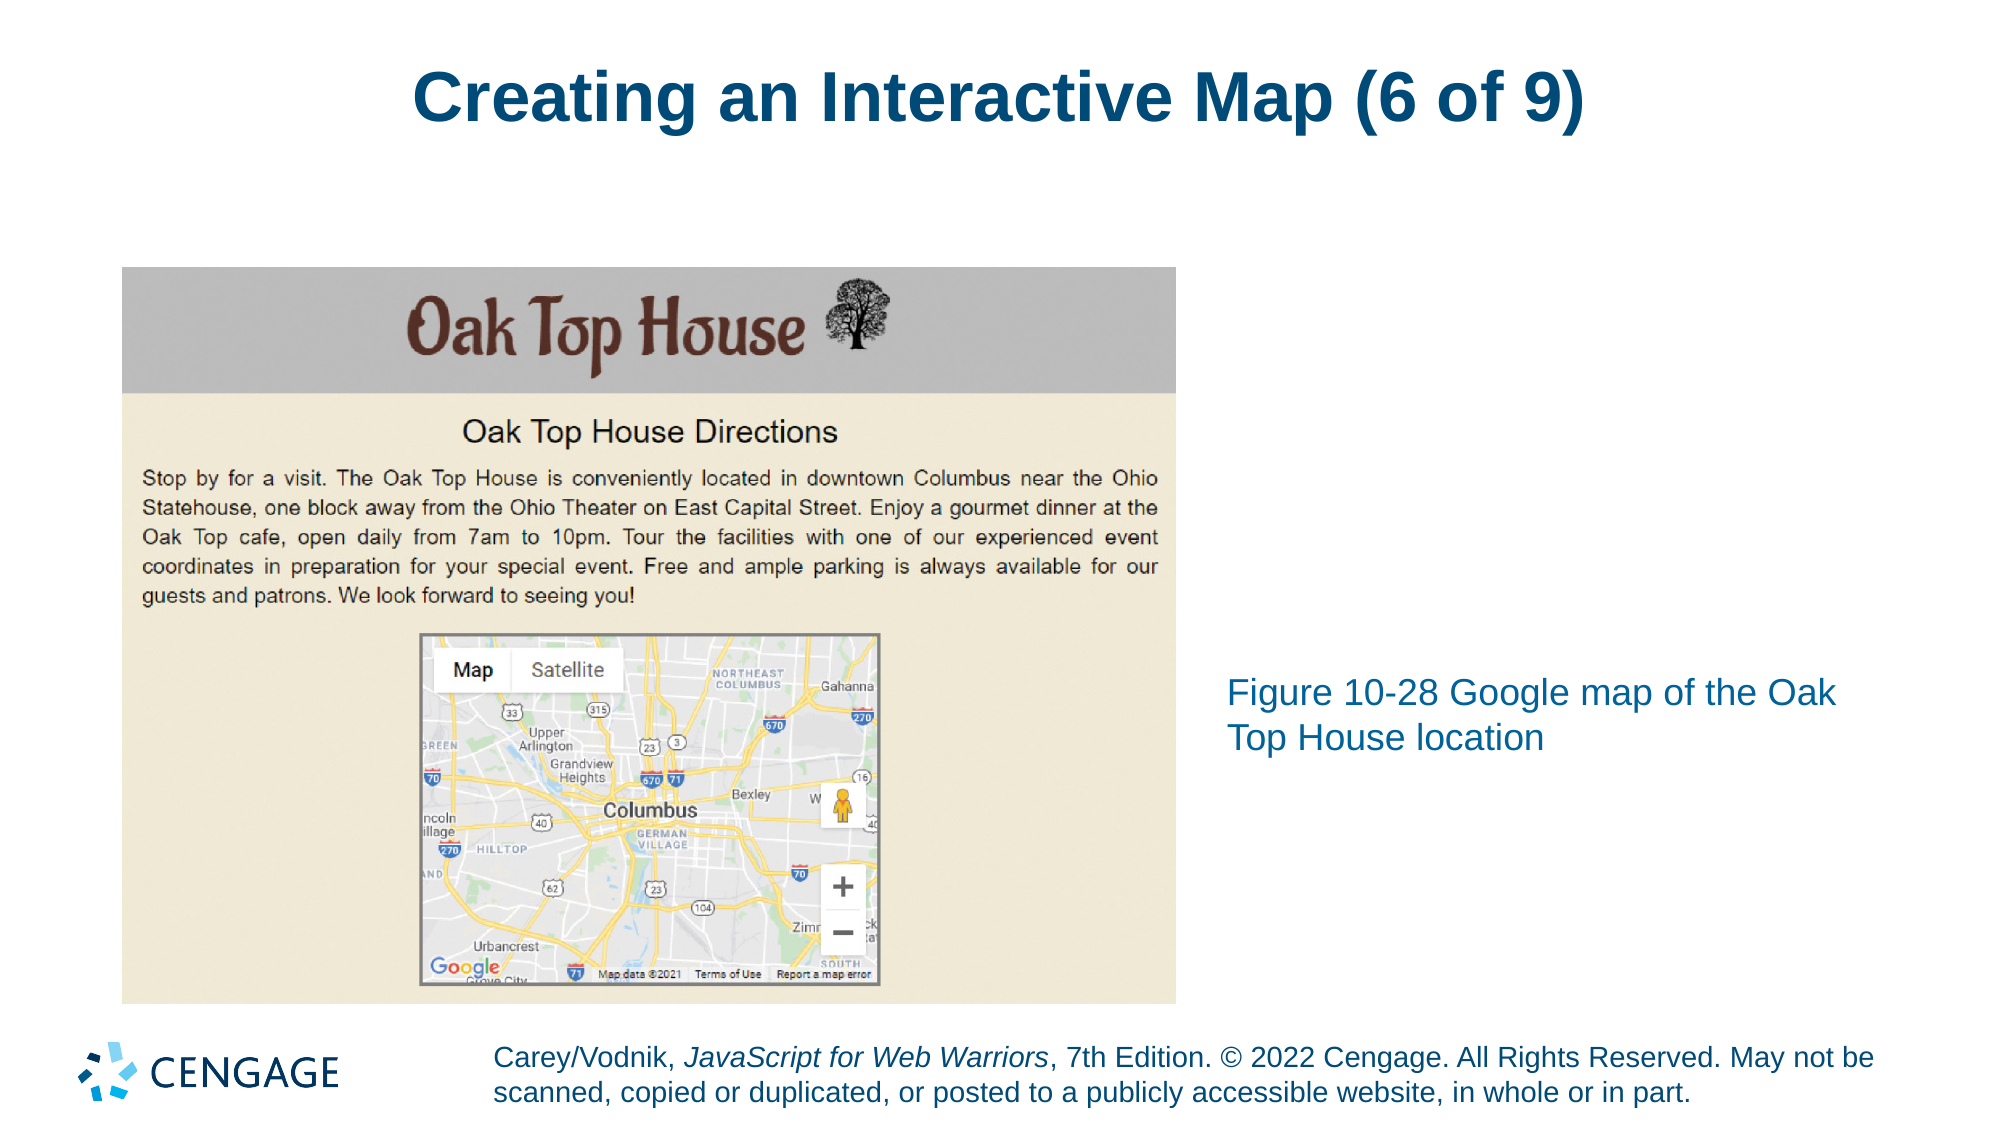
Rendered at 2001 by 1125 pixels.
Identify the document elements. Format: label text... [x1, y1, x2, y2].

title Creating an Interactive Map (6 of 9) [137, 59, 1863, 171]
list Figure 10-28 Google map of the Oak Top House location [1226, 667, 1880, 965]
picture [78, 1042, 338, 1101]
picture [120, 265, 1177, 1005]
